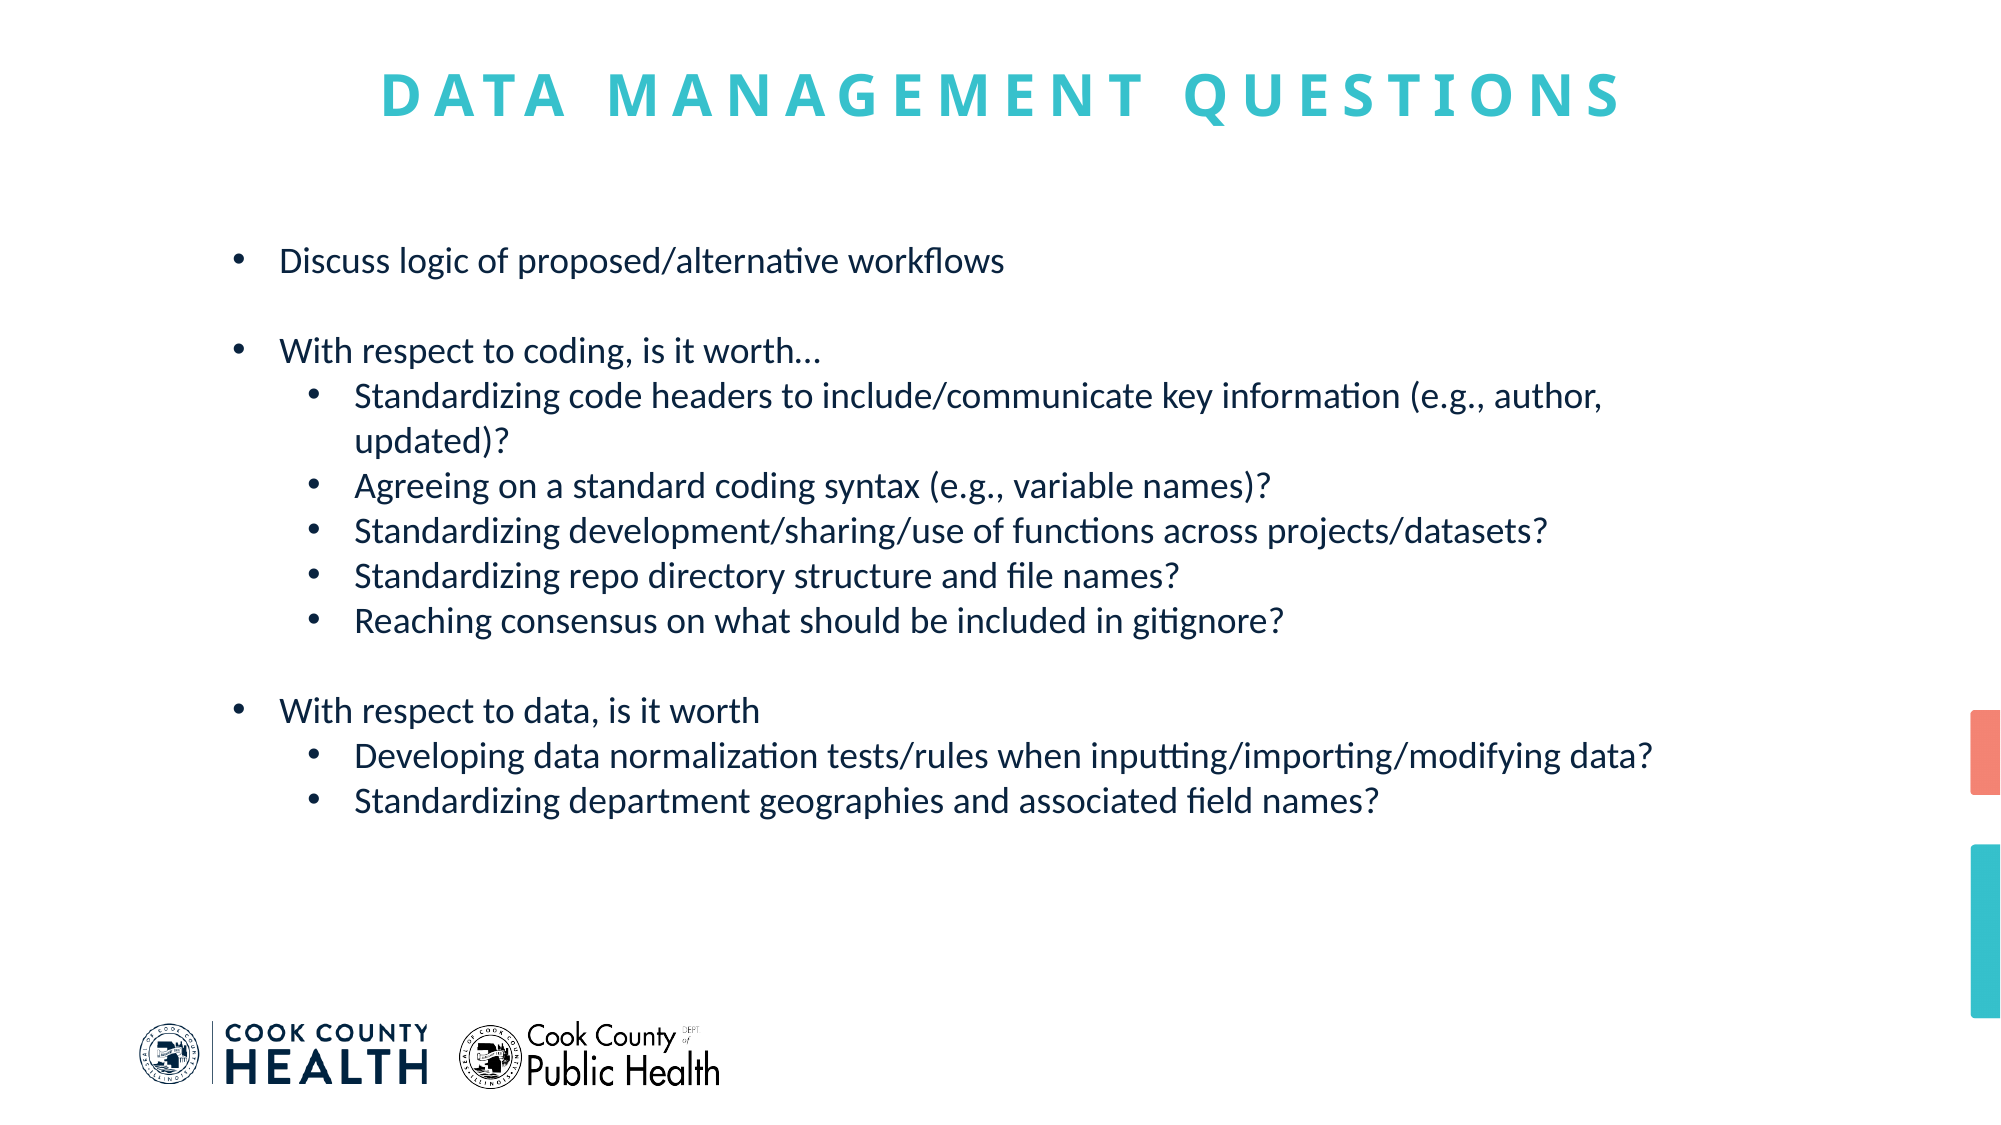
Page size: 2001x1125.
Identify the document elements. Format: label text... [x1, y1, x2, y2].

text_box Discuss logic of proposed/alternative workflows With respect to coding, is it worth… Standardizing code headers to include/communicate key information (e.g., author, updated)? Agreeing on a standard coding syntax (e.g., variable names)? Standardizing development/sharing/use of functions across projects/datasets? Standardizing repo directory structure and file names? Reaching consensus on what should be included in gitignore? With respect to data, is it worth Developing data normalization tests/rules when inputting/importing/modifying data? Standardizing department geographies and associated field names? [217, 228, 1727, 829]
text_box DATA MANAGEMENT QUESTIONS [365, 50, 1635, 135]
picture [1777, 648, 2001, 1079]
